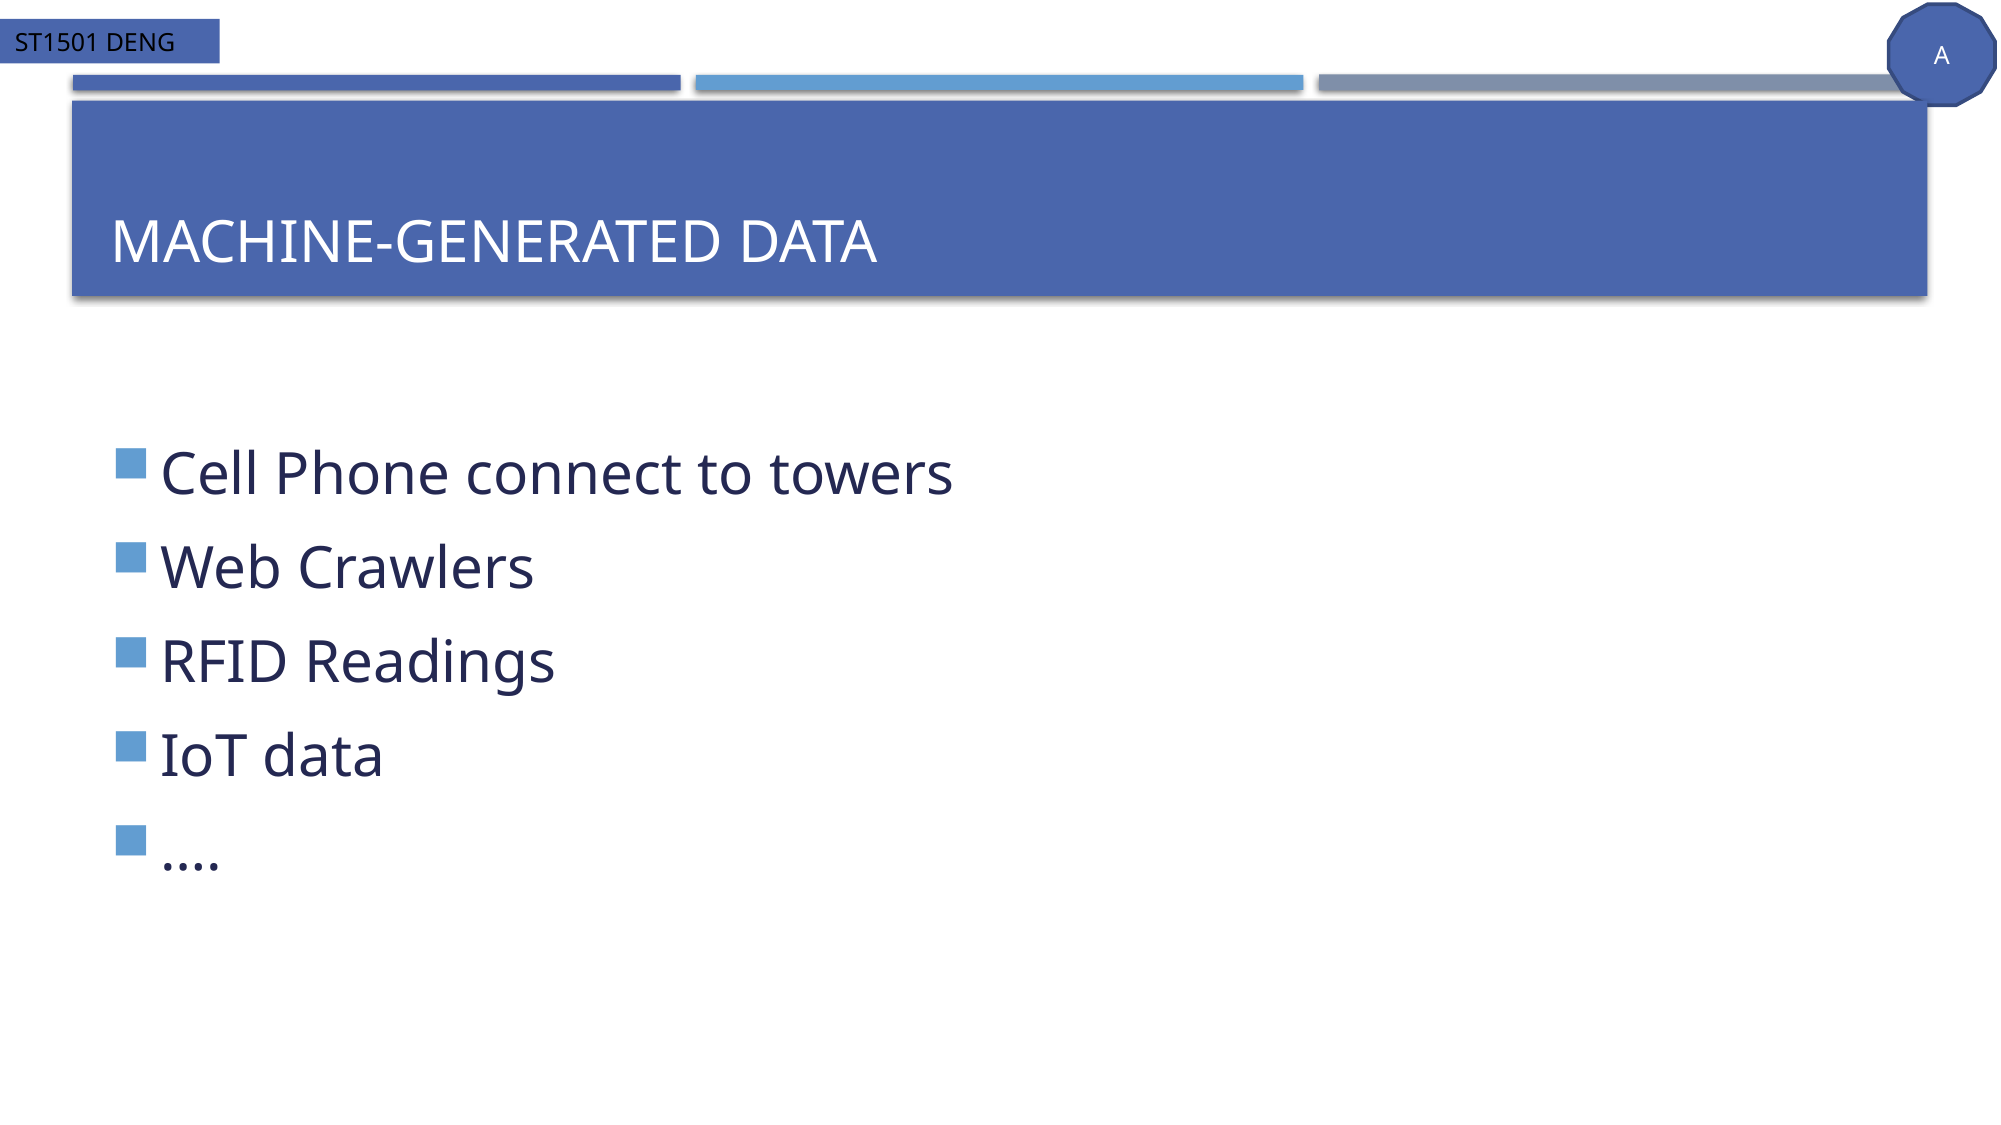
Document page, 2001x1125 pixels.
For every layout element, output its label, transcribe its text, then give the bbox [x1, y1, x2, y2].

title MACHINE-Generated data [95, 115, 1905, 282]
list Cell Phone connect to towers Web Crawlers RFID Readings IoT data …. [95, 357, 1905, 962]
